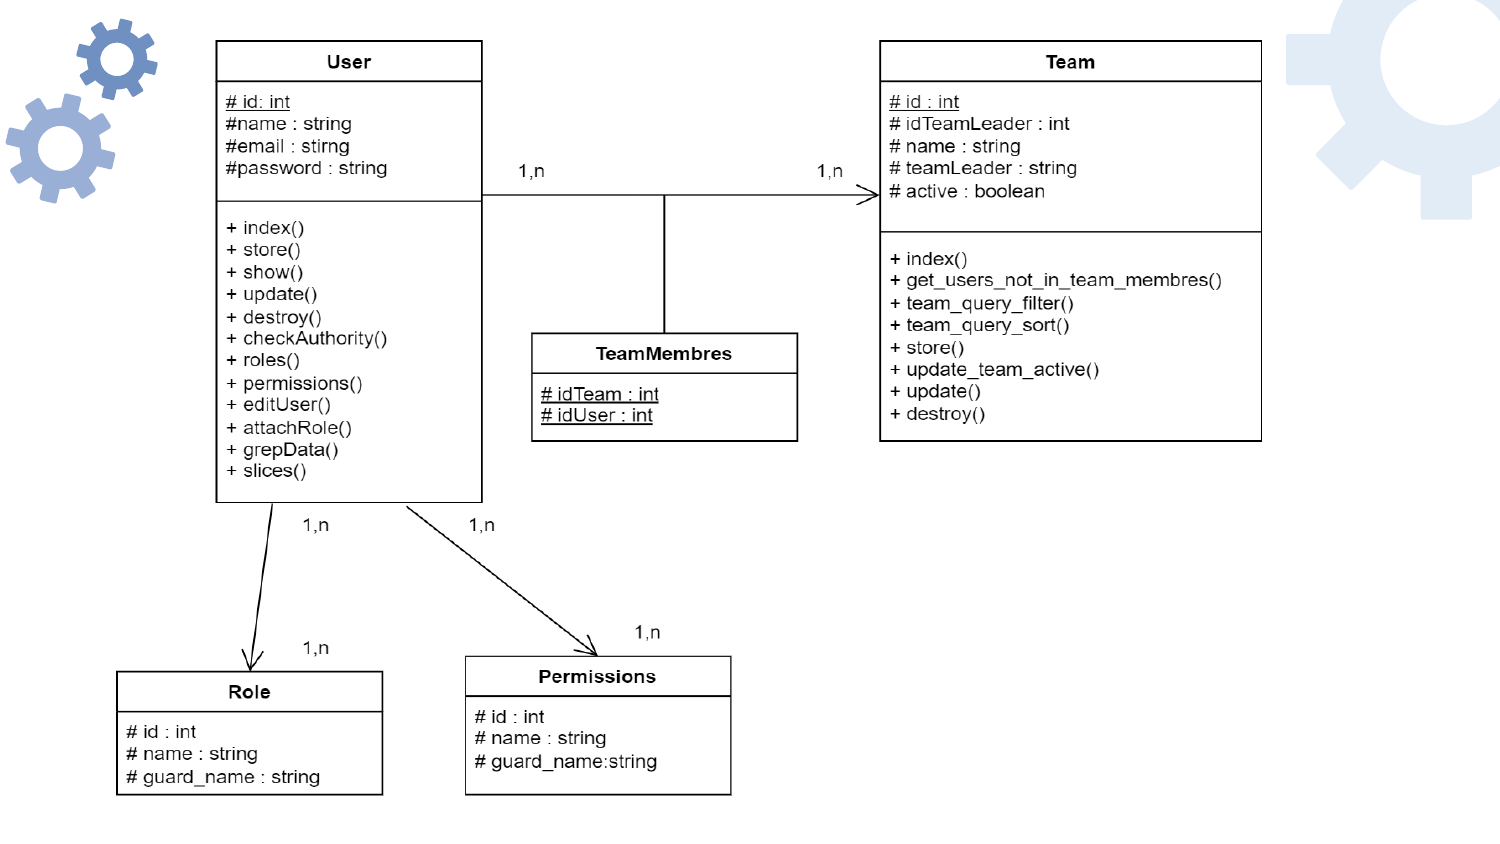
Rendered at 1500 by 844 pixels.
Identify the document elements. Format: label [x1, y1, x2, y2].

picture [116, 40, 1262, 800]
